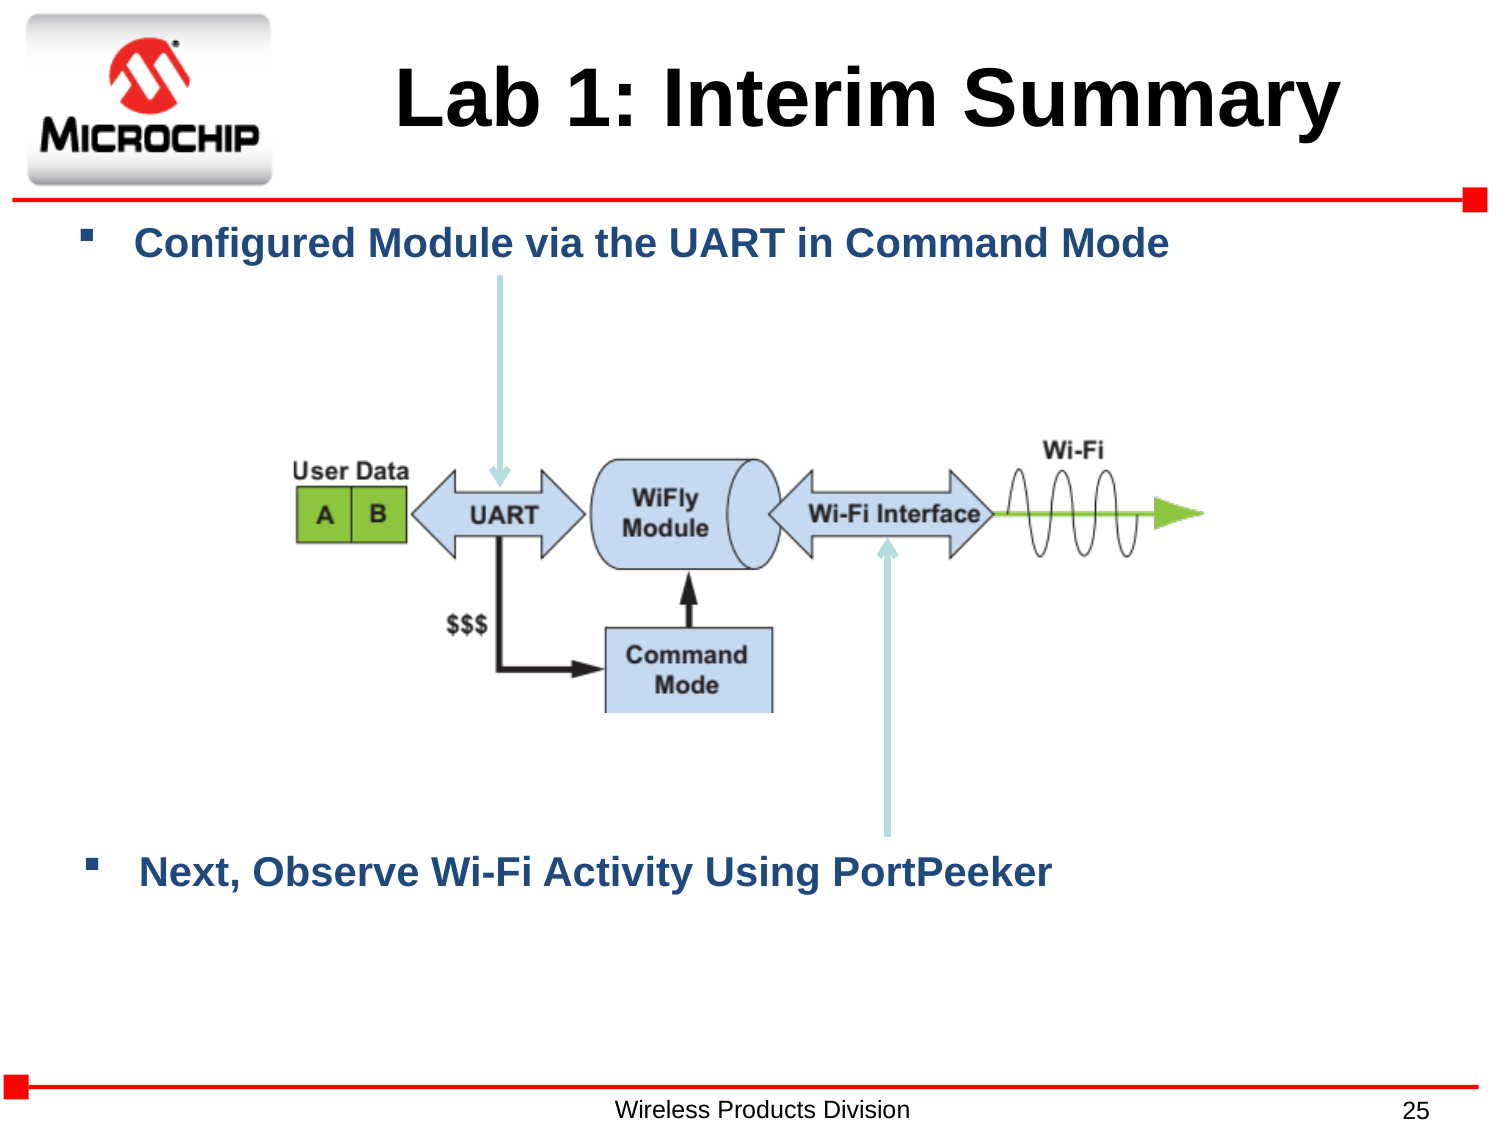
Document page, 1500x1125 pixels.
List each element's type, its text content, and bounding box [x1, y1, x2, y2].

text_box Configured Module via the UART in Command Mode [62, 207, 1438, 338]
title Lab 1: Interim Summary [312, 32, 1426, 176]
picture [293, 437, 1205, 713]
text_box Next, Observe Wi-Fi Activity Using PortPeeker [67, 837, 1443, 930]
picture [24, 12, 275, 188]
